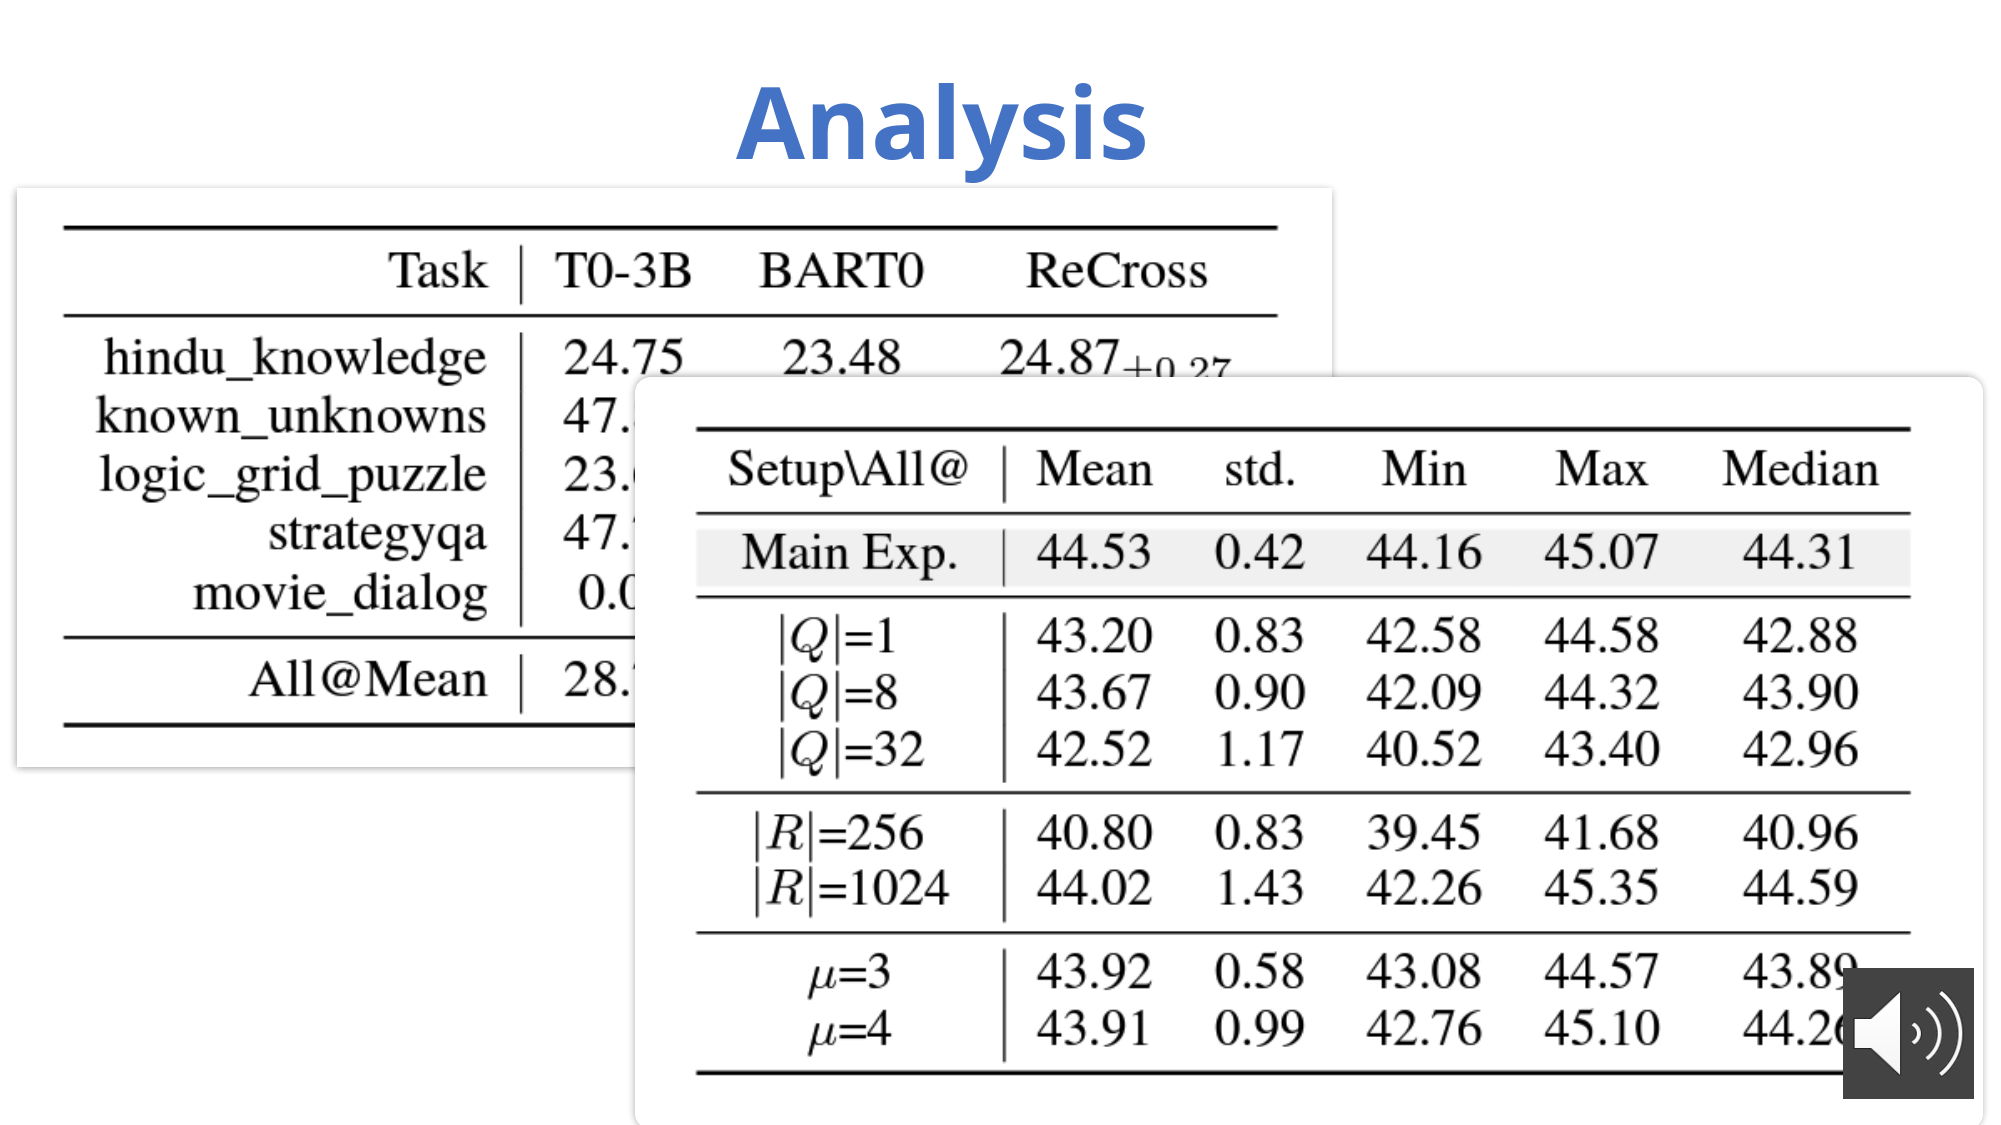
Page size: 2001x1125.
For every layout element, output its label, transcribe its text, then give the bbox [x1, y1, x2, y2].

text_box Analysis [721, 26, 1279, 185]
picture [31, 202, 1975, 1100]
